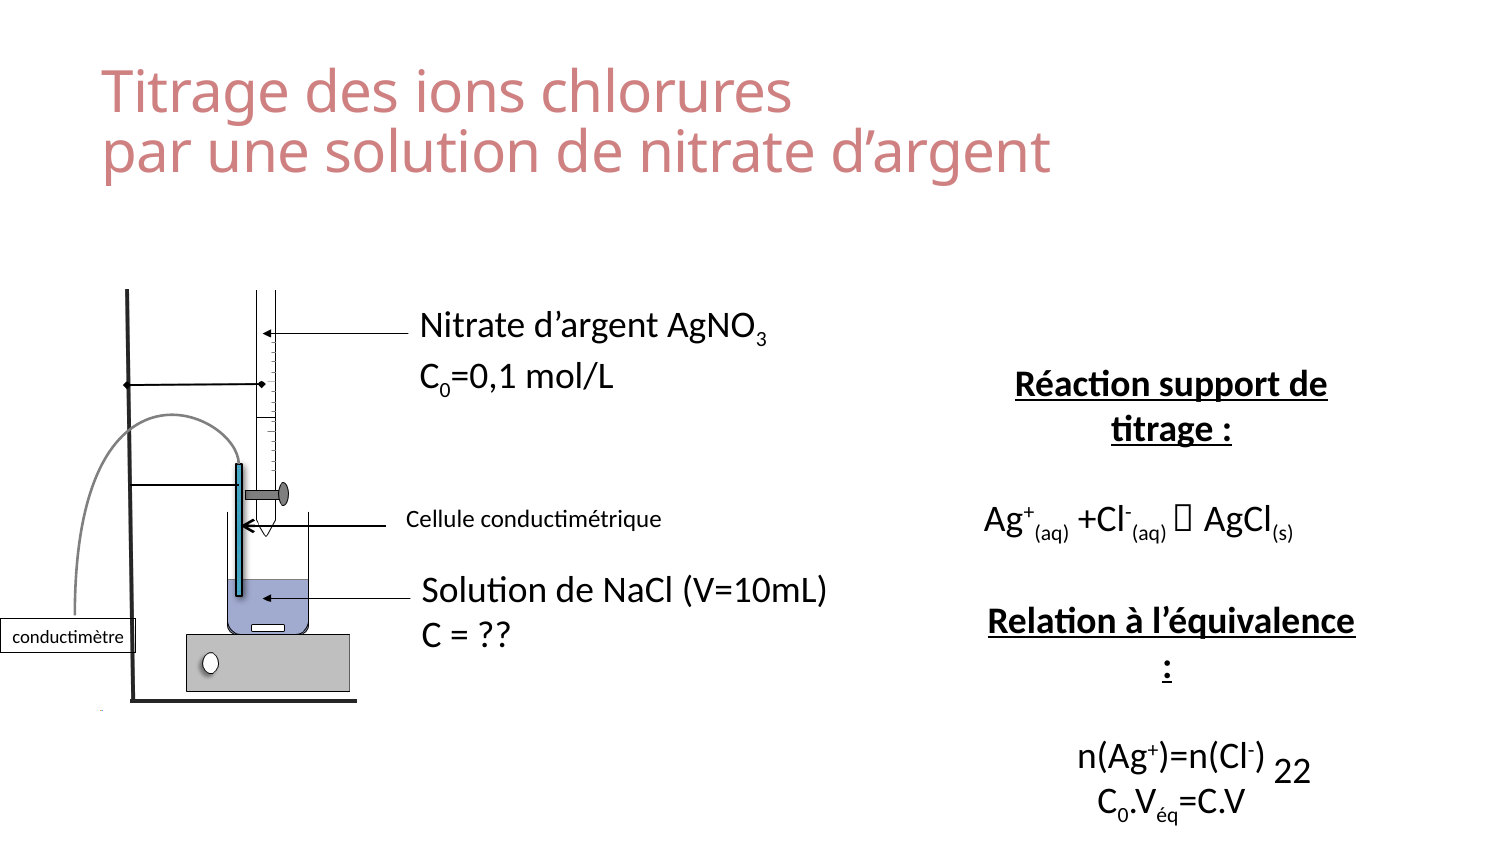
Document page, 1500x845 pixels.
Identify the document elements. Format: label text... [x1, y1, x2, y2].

text_box conductimètre [0, 618, 97, 653]
text_box Nitrate d’argent AgNO3 C0=0,1 mol/L [698, 294, 779, 453]
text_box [80, 457, 233, 623]
title Titrage des ions chlorures par une solution de nitrate d’argent [86, 13, 1324, 192]
text_box Solution de NaCl (V=10mL) C = ?? [698, 559, 840, 661]
text_box Réaction support de titrage : Ag+(aq) +Cl-(aq)  AgCl(s) Relation à l’équivalence : n(Ag+)=n(Cl-) C0.Véq=C.V [972, 352, 1371, 833]
picture [100, 271, 689, 712]
